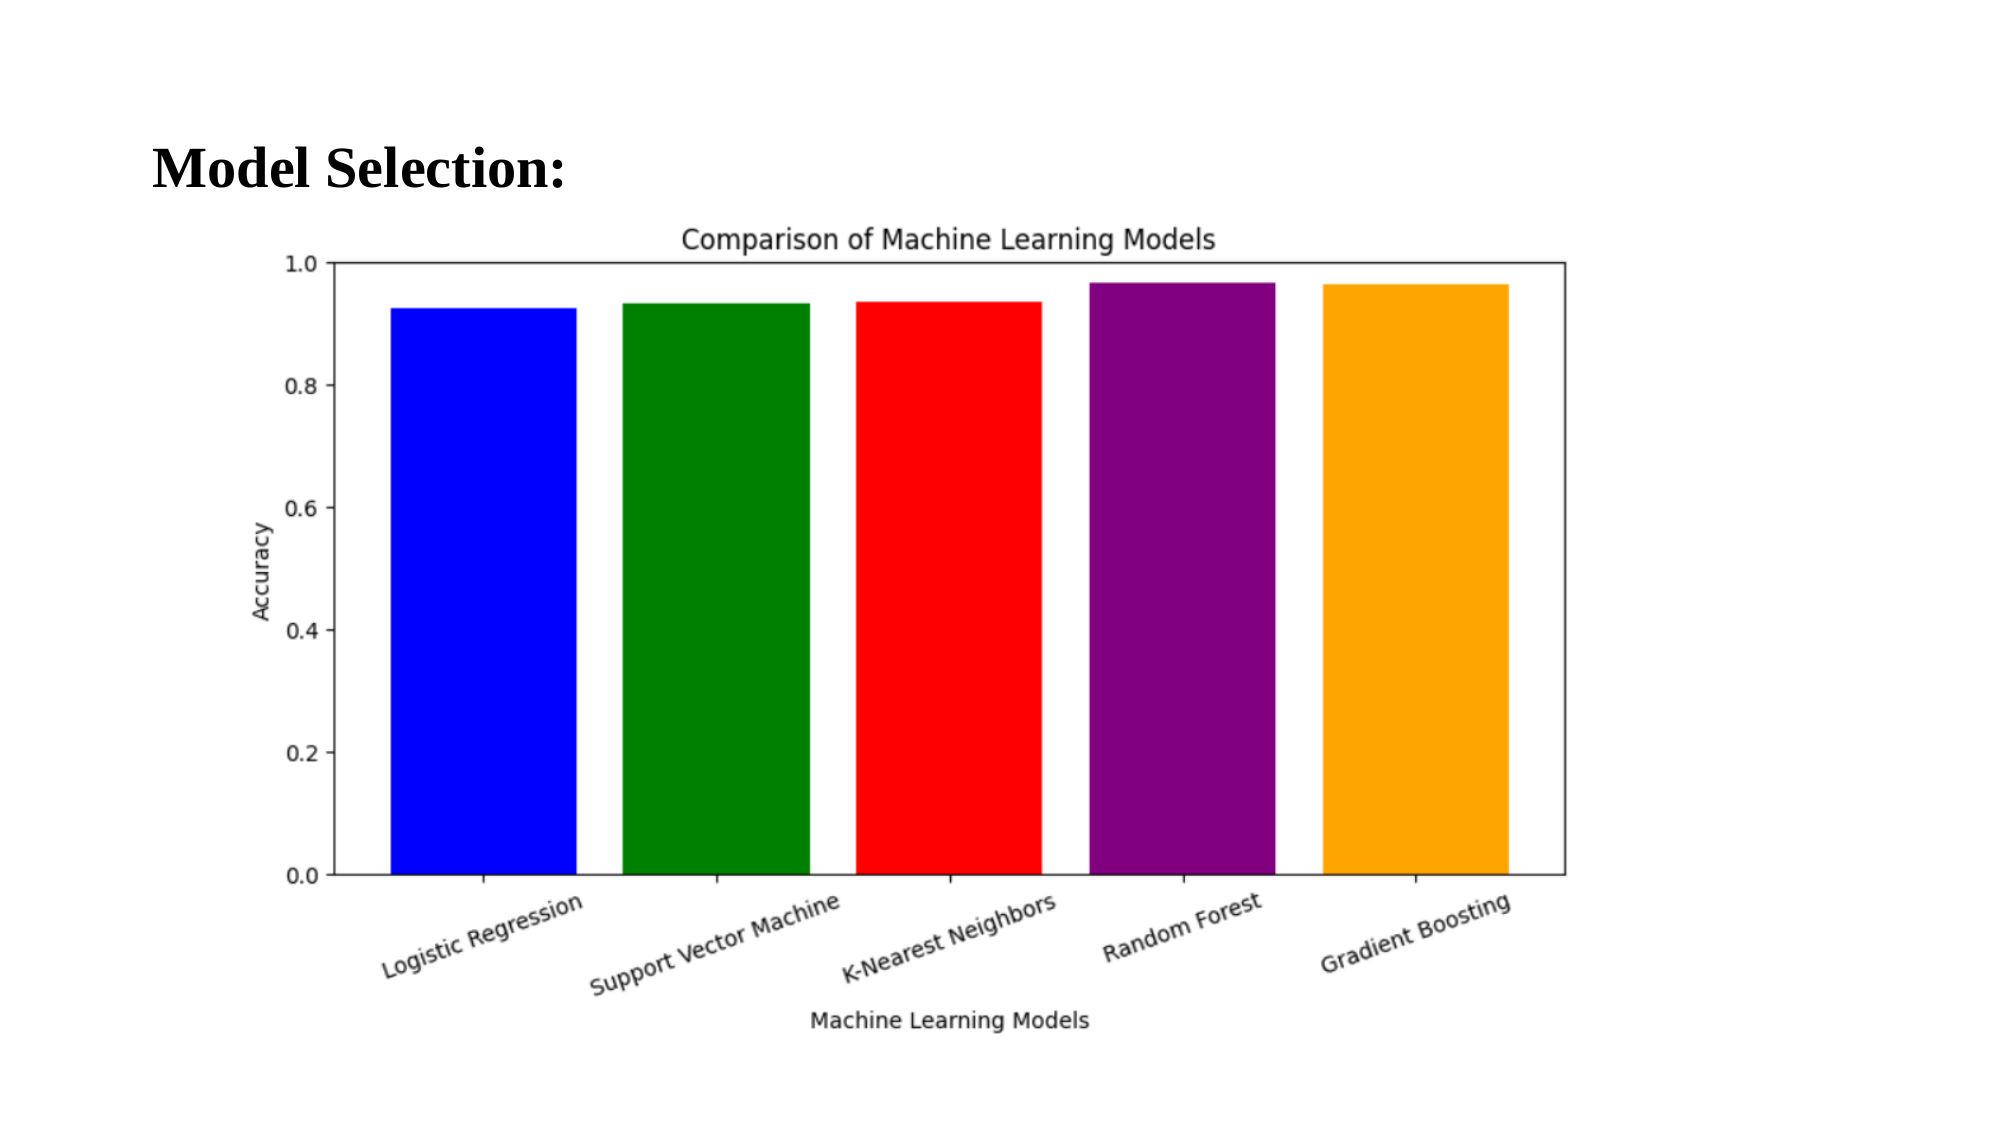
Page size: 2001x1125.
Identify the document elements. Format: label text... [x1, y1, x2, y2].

title Model Selection: [137, 59, 1863, 278]
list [172, 224, 1658, 1050]
